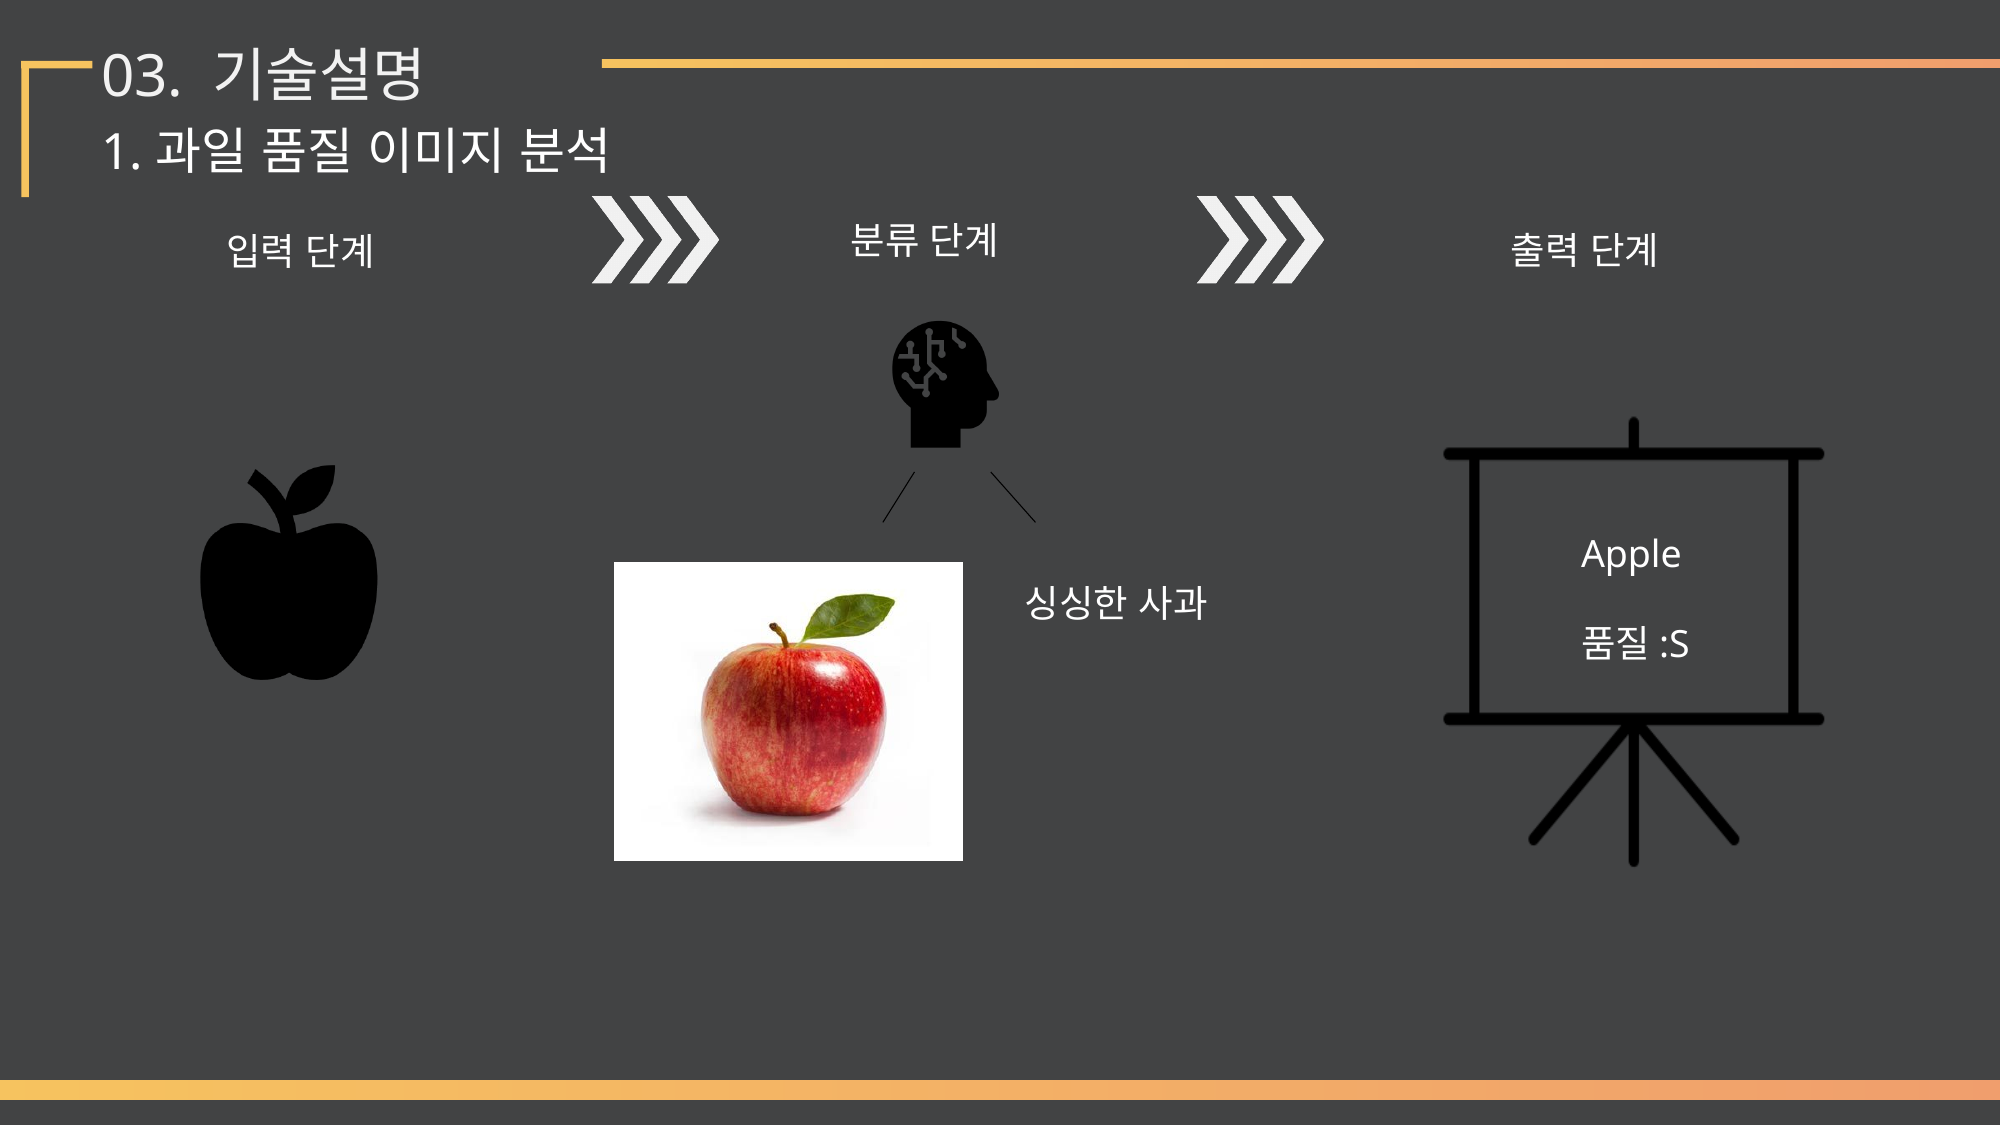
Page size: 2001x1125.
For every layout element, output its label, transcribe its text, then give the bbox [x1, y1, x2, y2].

text_box 03. 기술설명 [86, 30, 1839, 326]
picture [614, 562, 963, 861]
picture [579, 164, 730, 315]
text_box 출력 단계 [1447, 220, 1723, 280]
text_box 분류 단계 [787, 209, 1063, 270]
text_box [30, 60, 94, 69]
picture [159, 443, 418, 702]
text_box [0, 1079, 2000, 1101]
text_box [882, 471, 915, 523]
text_box [20, 60, 30, 198]
picture [1184, 164, 1335, 315]
picture [870, 309, 1021, 460]
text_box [990, 471, 1036, 523]
text_box 싱싱한 사과 [1010, 572, 1223, 633]
text_box [1839, 59, 2000, 68]
text_box 입력 단계 [163, 220, 439, 281]
text_box 1.과일 품질 이미지 분석 [86, 112, 675, 187]
picture [1387, 346, 1881, 938]
